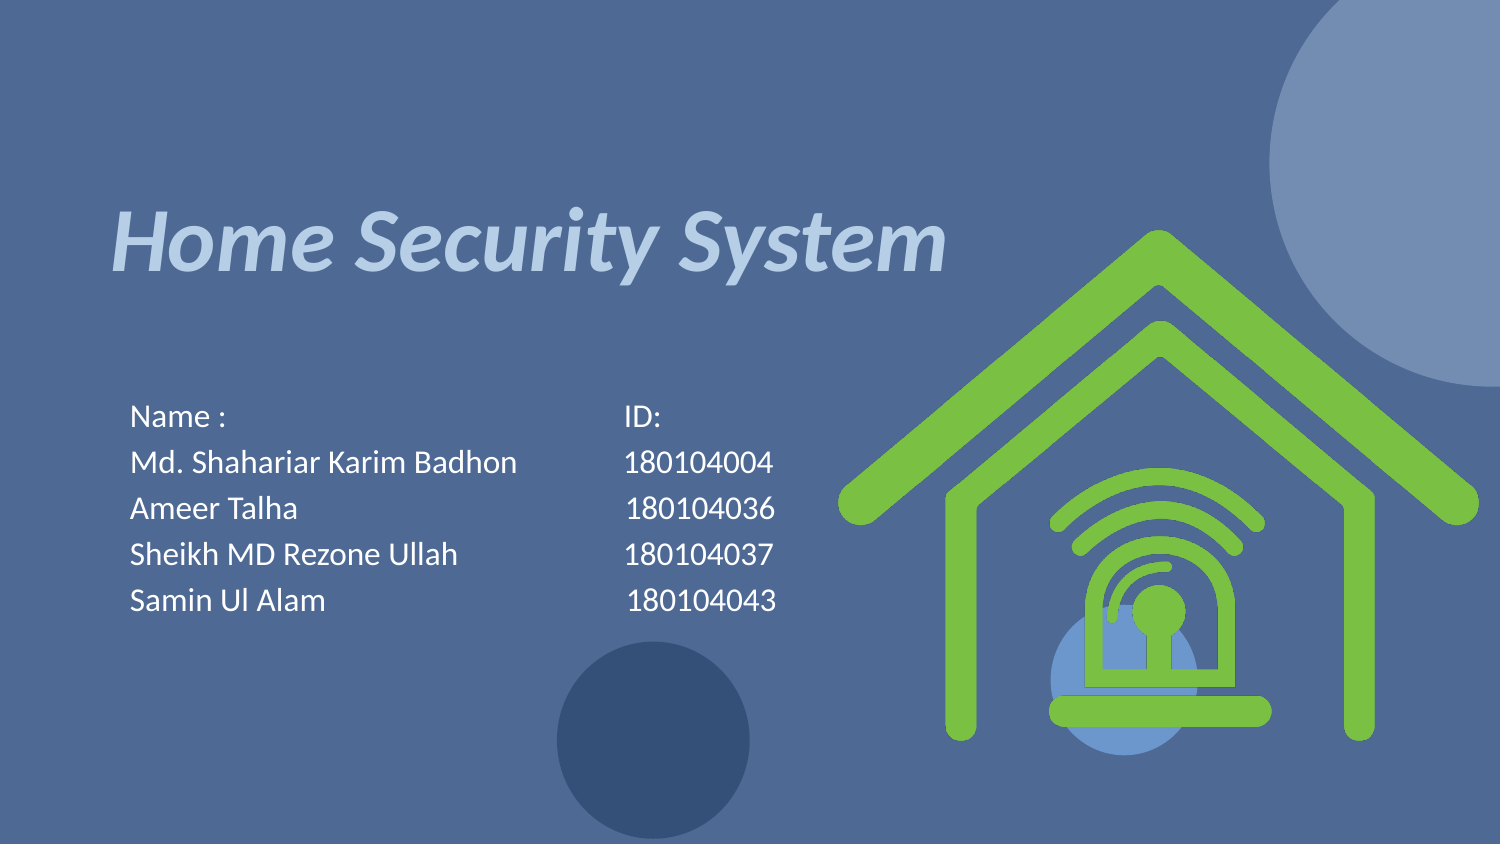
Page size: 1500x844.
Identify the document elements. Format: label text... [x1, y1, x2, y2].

text_box [556, 641, 750, 839]
text_box [1269, 0, 1500, 387]
text_box [1094, 749, 1154, 756]
picture [837, 229, 1479, 741]
subtitle Name : ID: Md. Shahariar Karim Badhon 180104004 Ameer Talha 180104036 Sheikh MD Rezone Ullah 180104037 Samin Ul Alam 180104043 [115, 373, 819, 726]
title Home Security System [94, 103, 991, 307]
